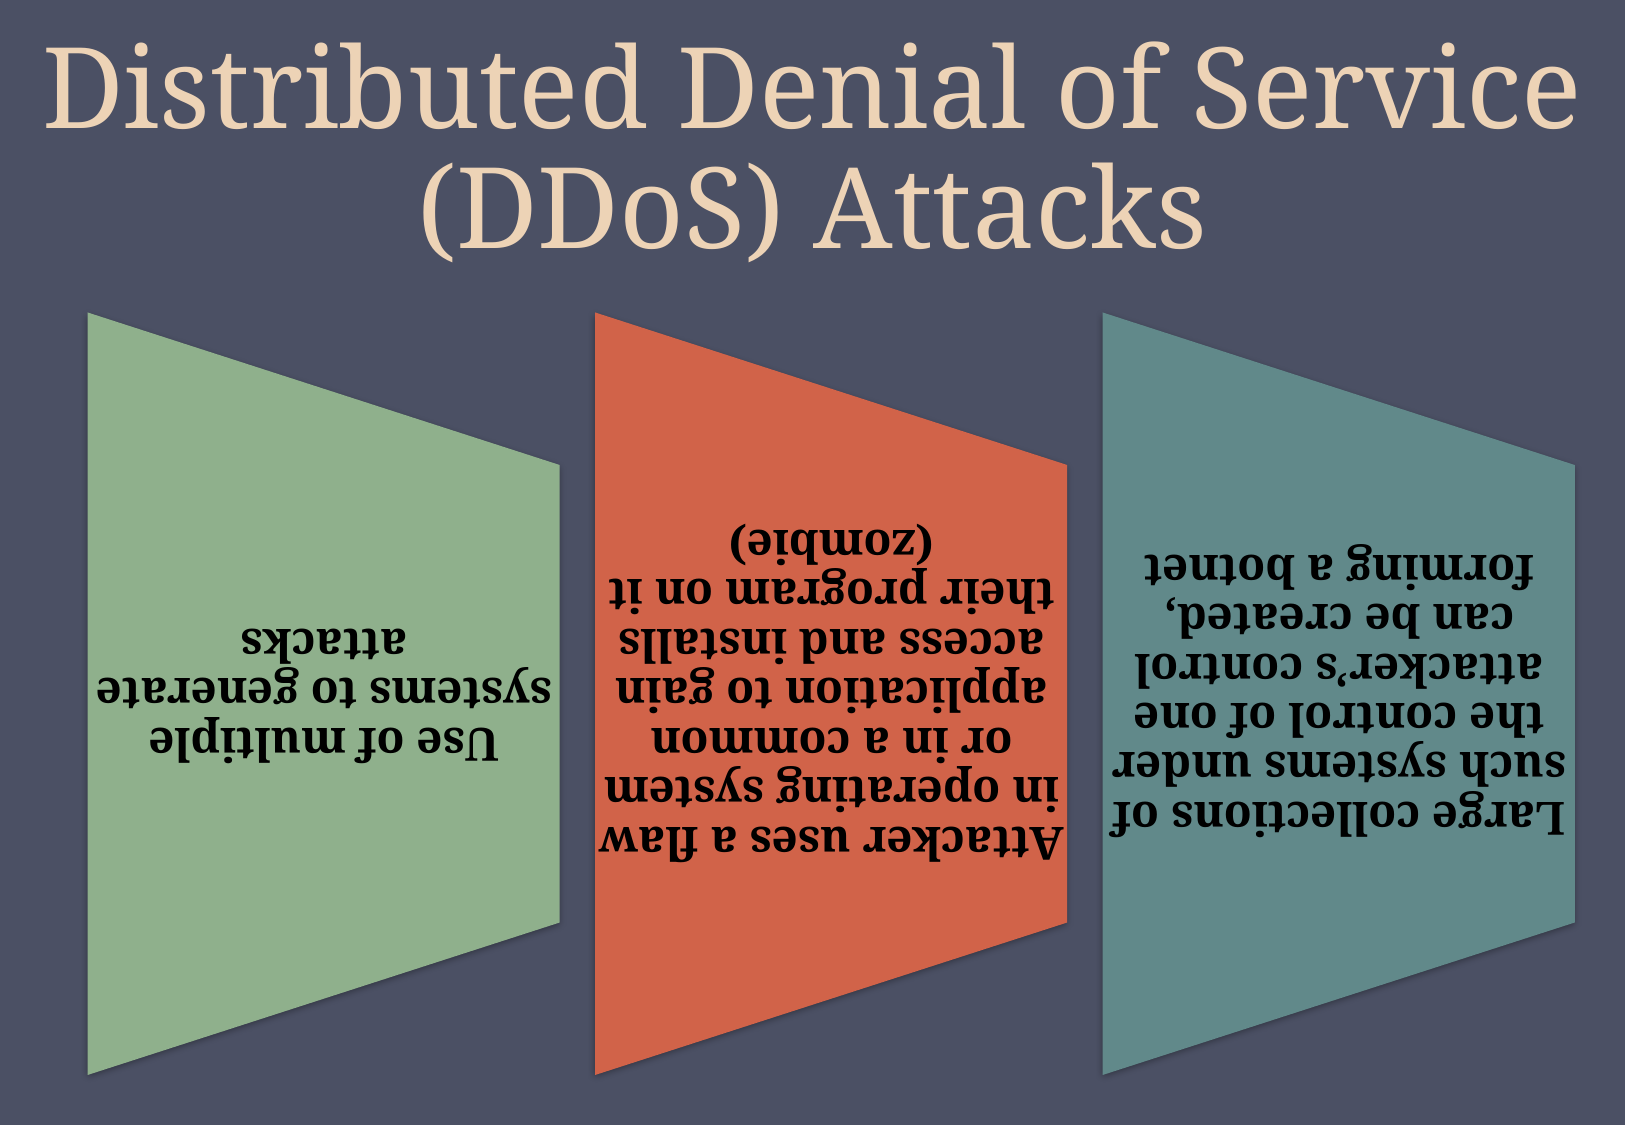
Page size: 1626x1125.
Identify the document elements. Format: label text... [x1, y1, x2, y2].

title Distributed Denial of Service (DDoS) Attacks [0, 19, 1625, 279]
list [87, 312, 1576, 1076]
